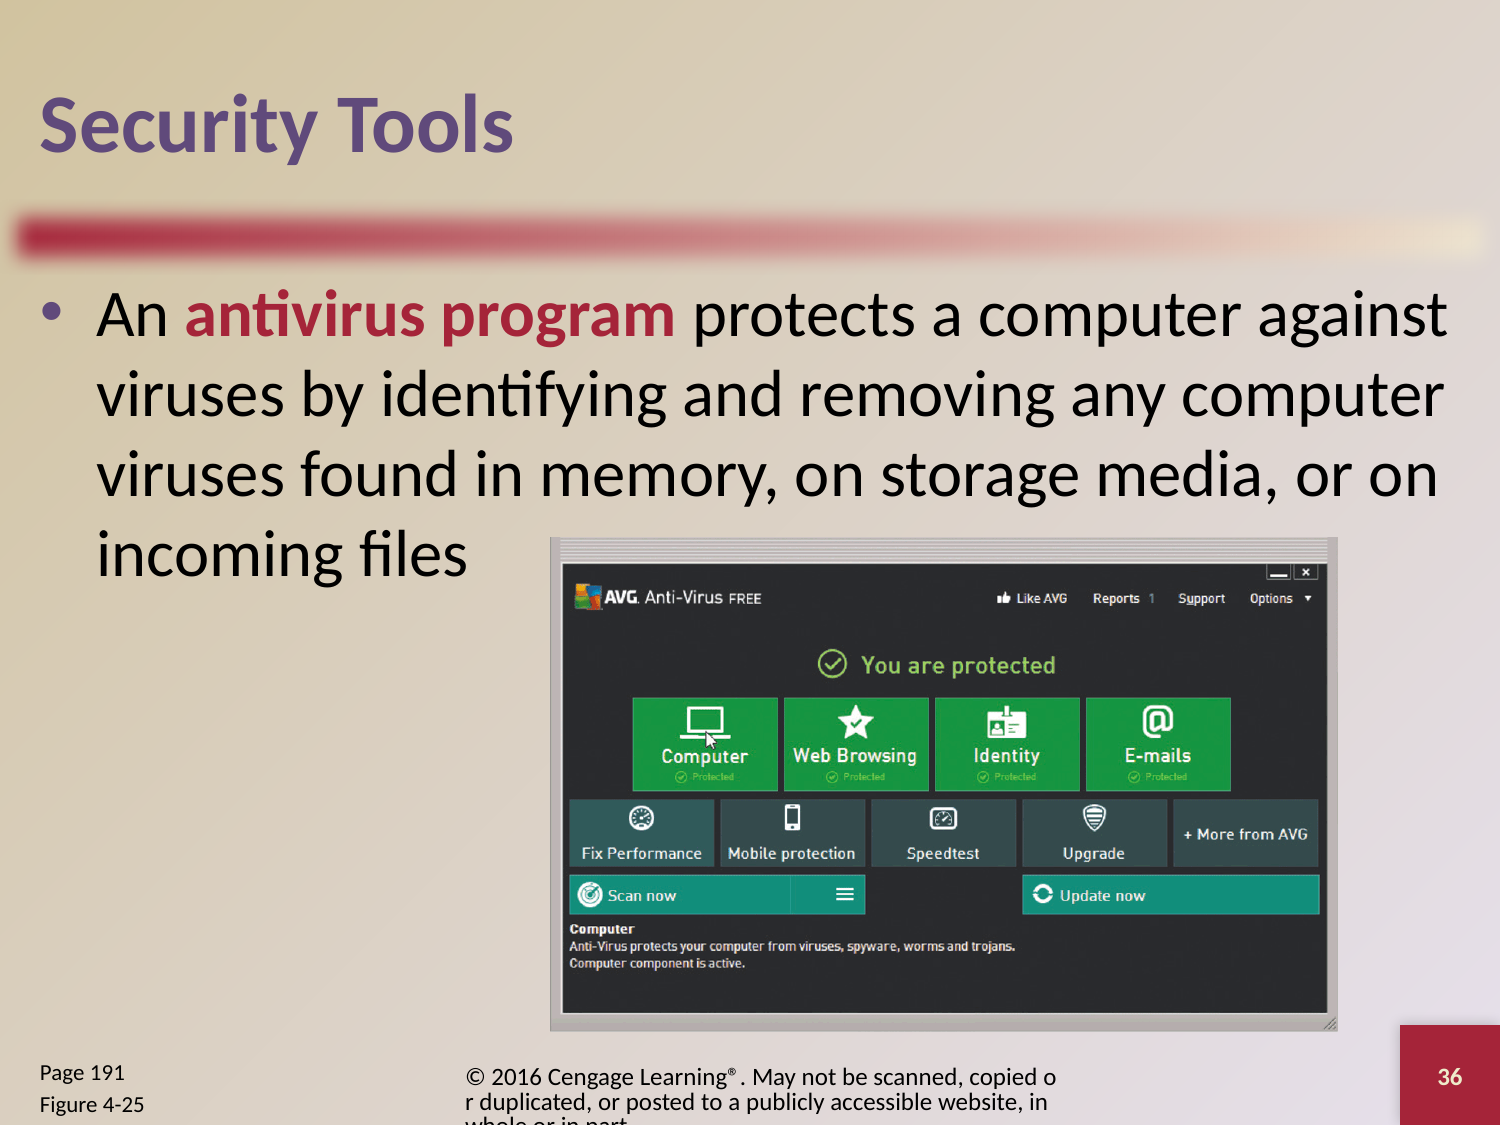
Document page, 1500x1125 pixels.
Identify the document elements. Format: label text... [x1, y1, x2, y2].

footer © 2016 Cengage Learning®. May not be scanned, copied or duplicated, or posted to a publicly accessible website, in whole or in part. [450, 1037, 1075, 1113]
slide_number 36 [1400, 1025, 1500, 1125]
picture [549, 537, 1339, 1032]
list Page 191 Figure 4-25 [24, 1050, 300, 1125]
title Security Tools [24, 24, 1475, 213]
list An antivirus program protects a computer against viruses by identifying and removing any computer viruses found in memory, on storage media, or on incoming files [24, 262, 1475, 1025]
